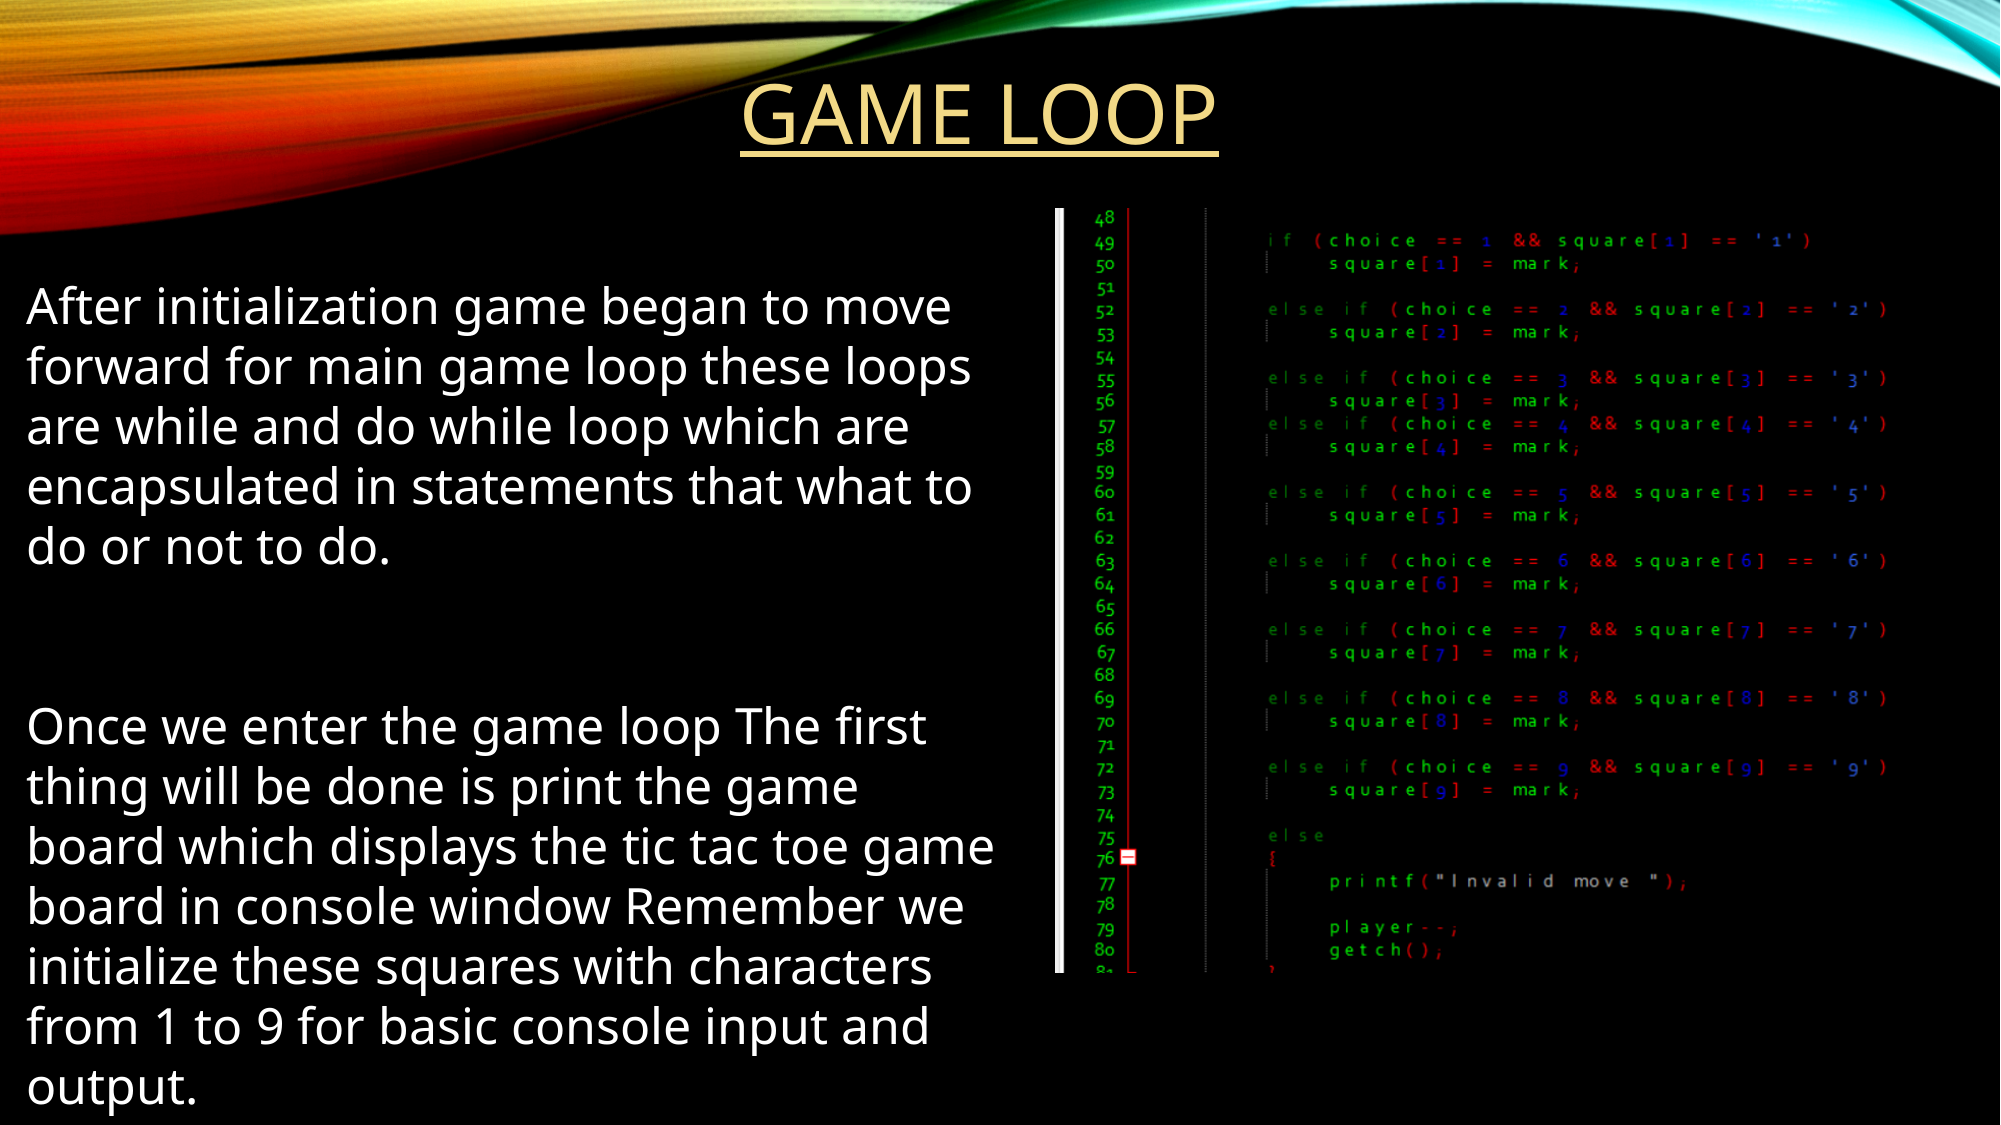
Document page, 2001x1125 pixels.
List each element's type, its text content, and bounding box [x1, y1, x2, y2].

picture [0, 0, 2000, 237]
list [1055, 208, 1933, 974]
text_box After initialization game began to move forward for main game loop these loops are while and do while loop which are encapsulated in statements that what to do or not to do. Once we enter the game loop The first thing will be done is print the game board which displays the tic tac toe game board in console window Remember we initialize these squares with characters from 1 to 9 for basic console input and output. [11, 267, 1013, 1122]
title Game loop [474, 27, 1235, 209]
